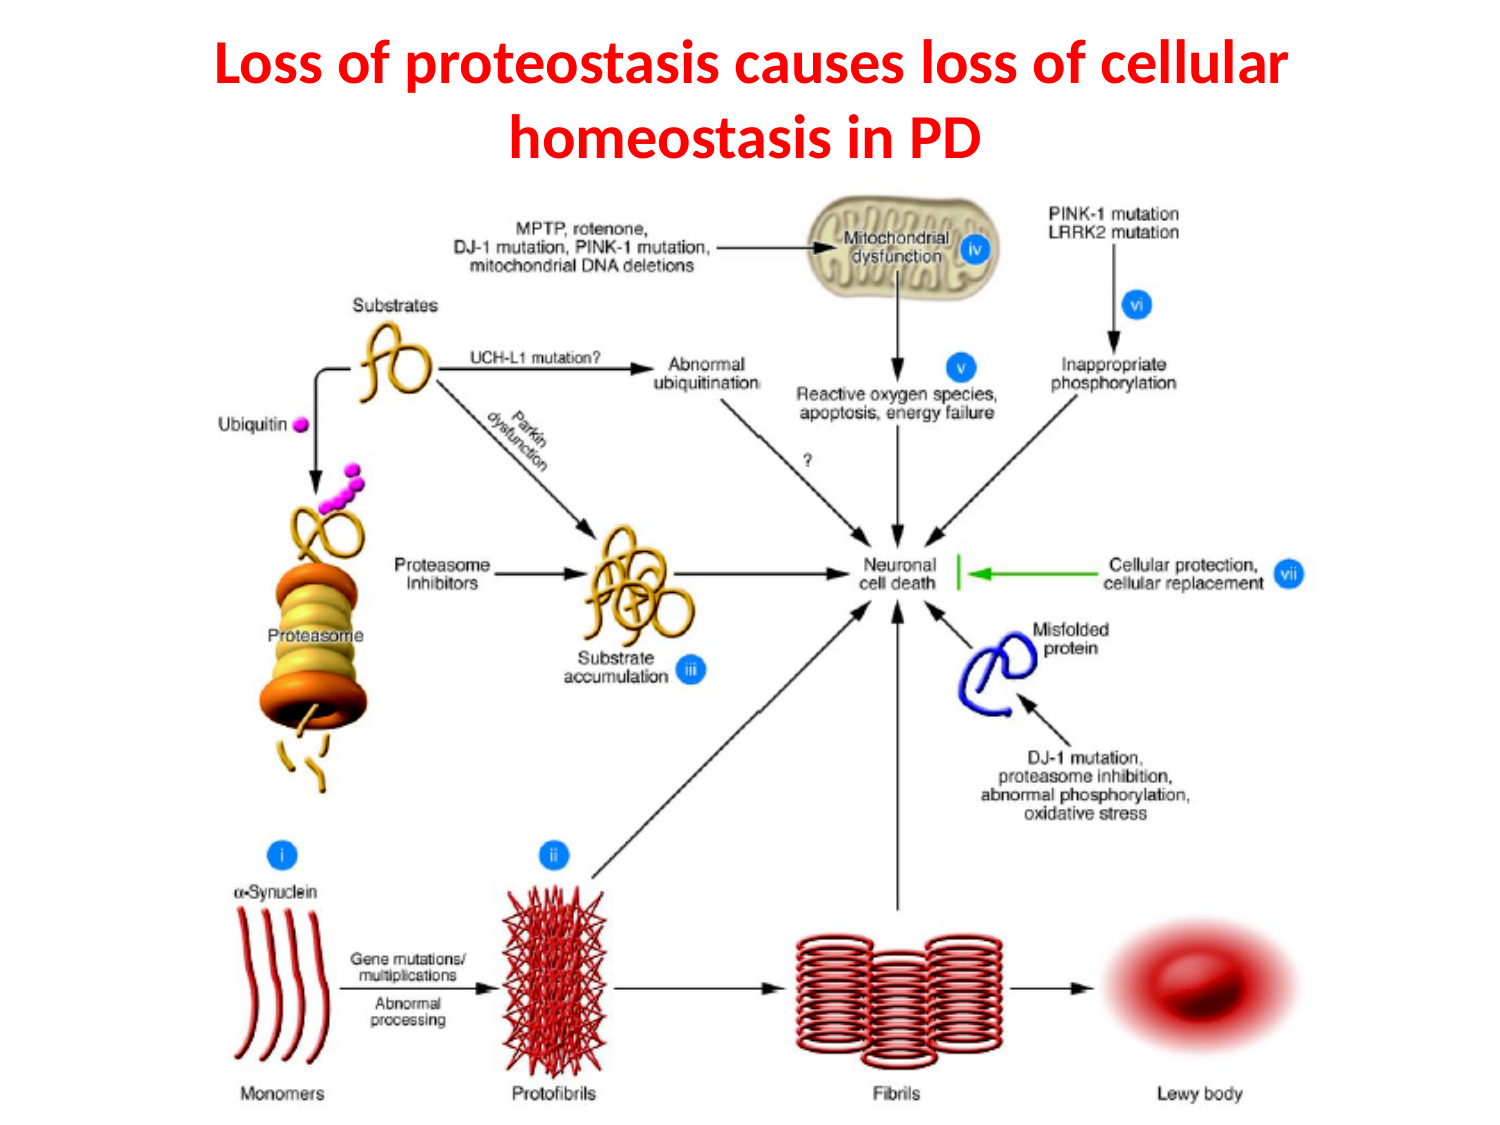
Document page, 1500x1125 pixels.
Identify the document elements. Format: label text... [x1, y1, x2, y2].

text_box Loss of proteostasis causes loss of cellular homeostasis in PD [47, 13, 1459, 178]
picture [187, 162, 1351, 1122]
